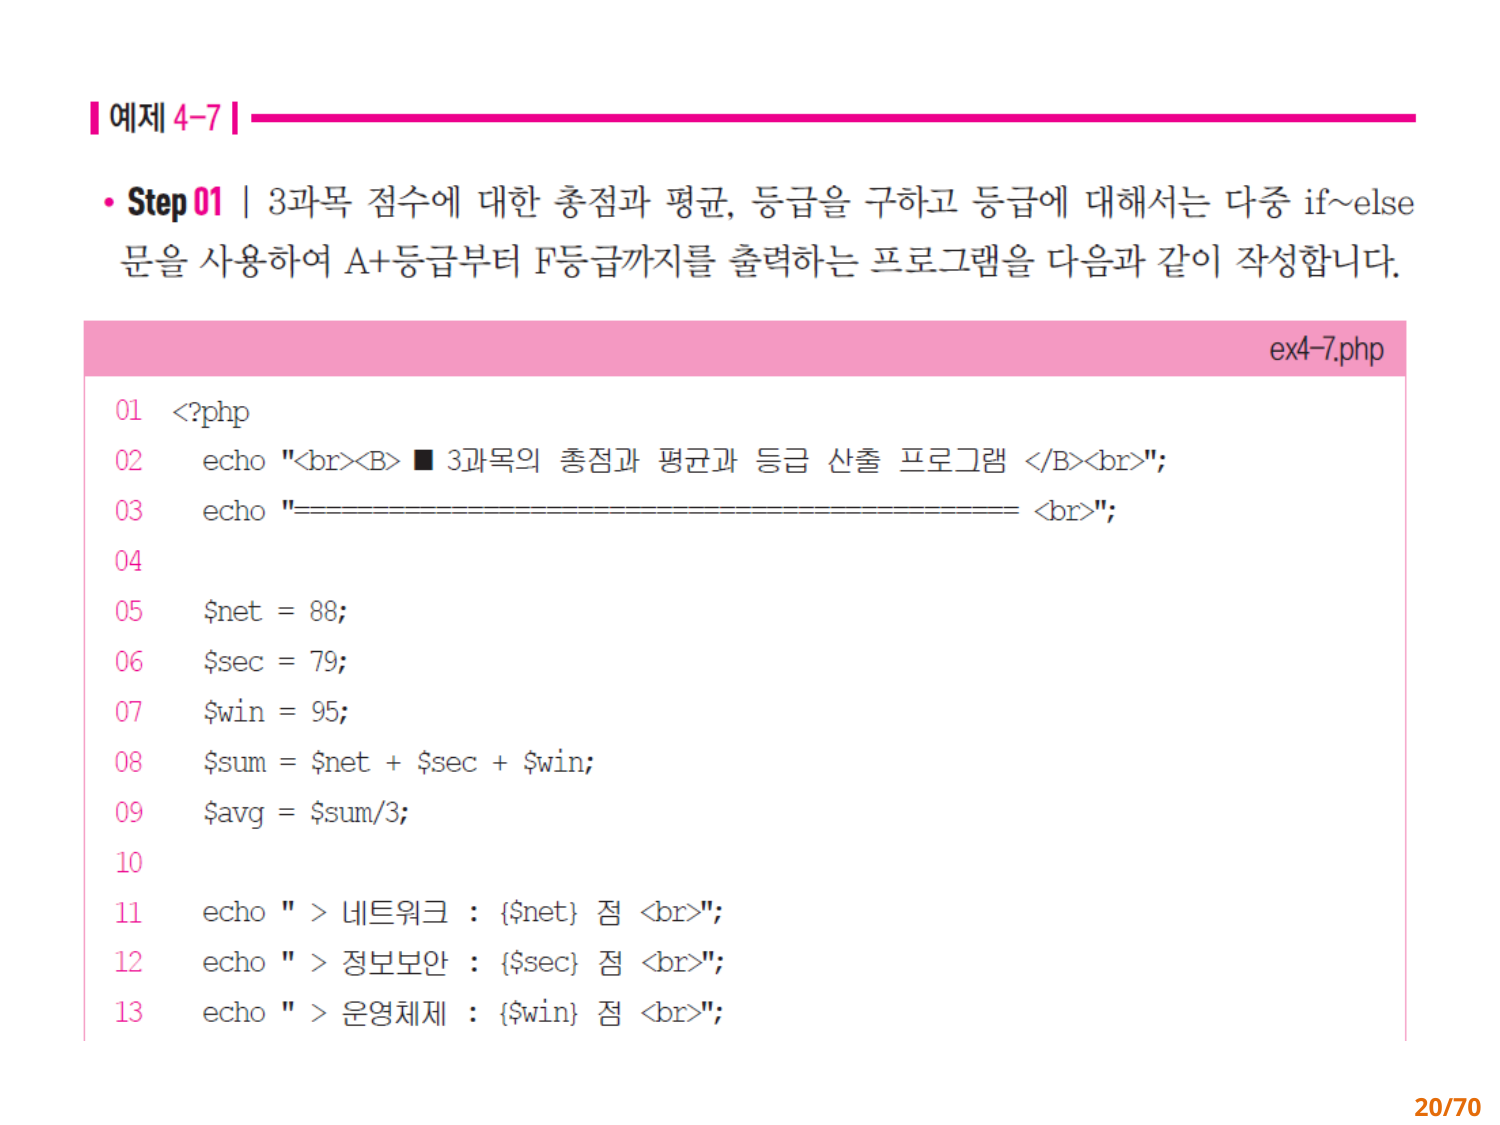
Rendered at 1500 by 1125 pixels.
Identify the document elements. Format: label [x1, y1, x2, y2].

text_box [73, 84, 1427, 1041]
